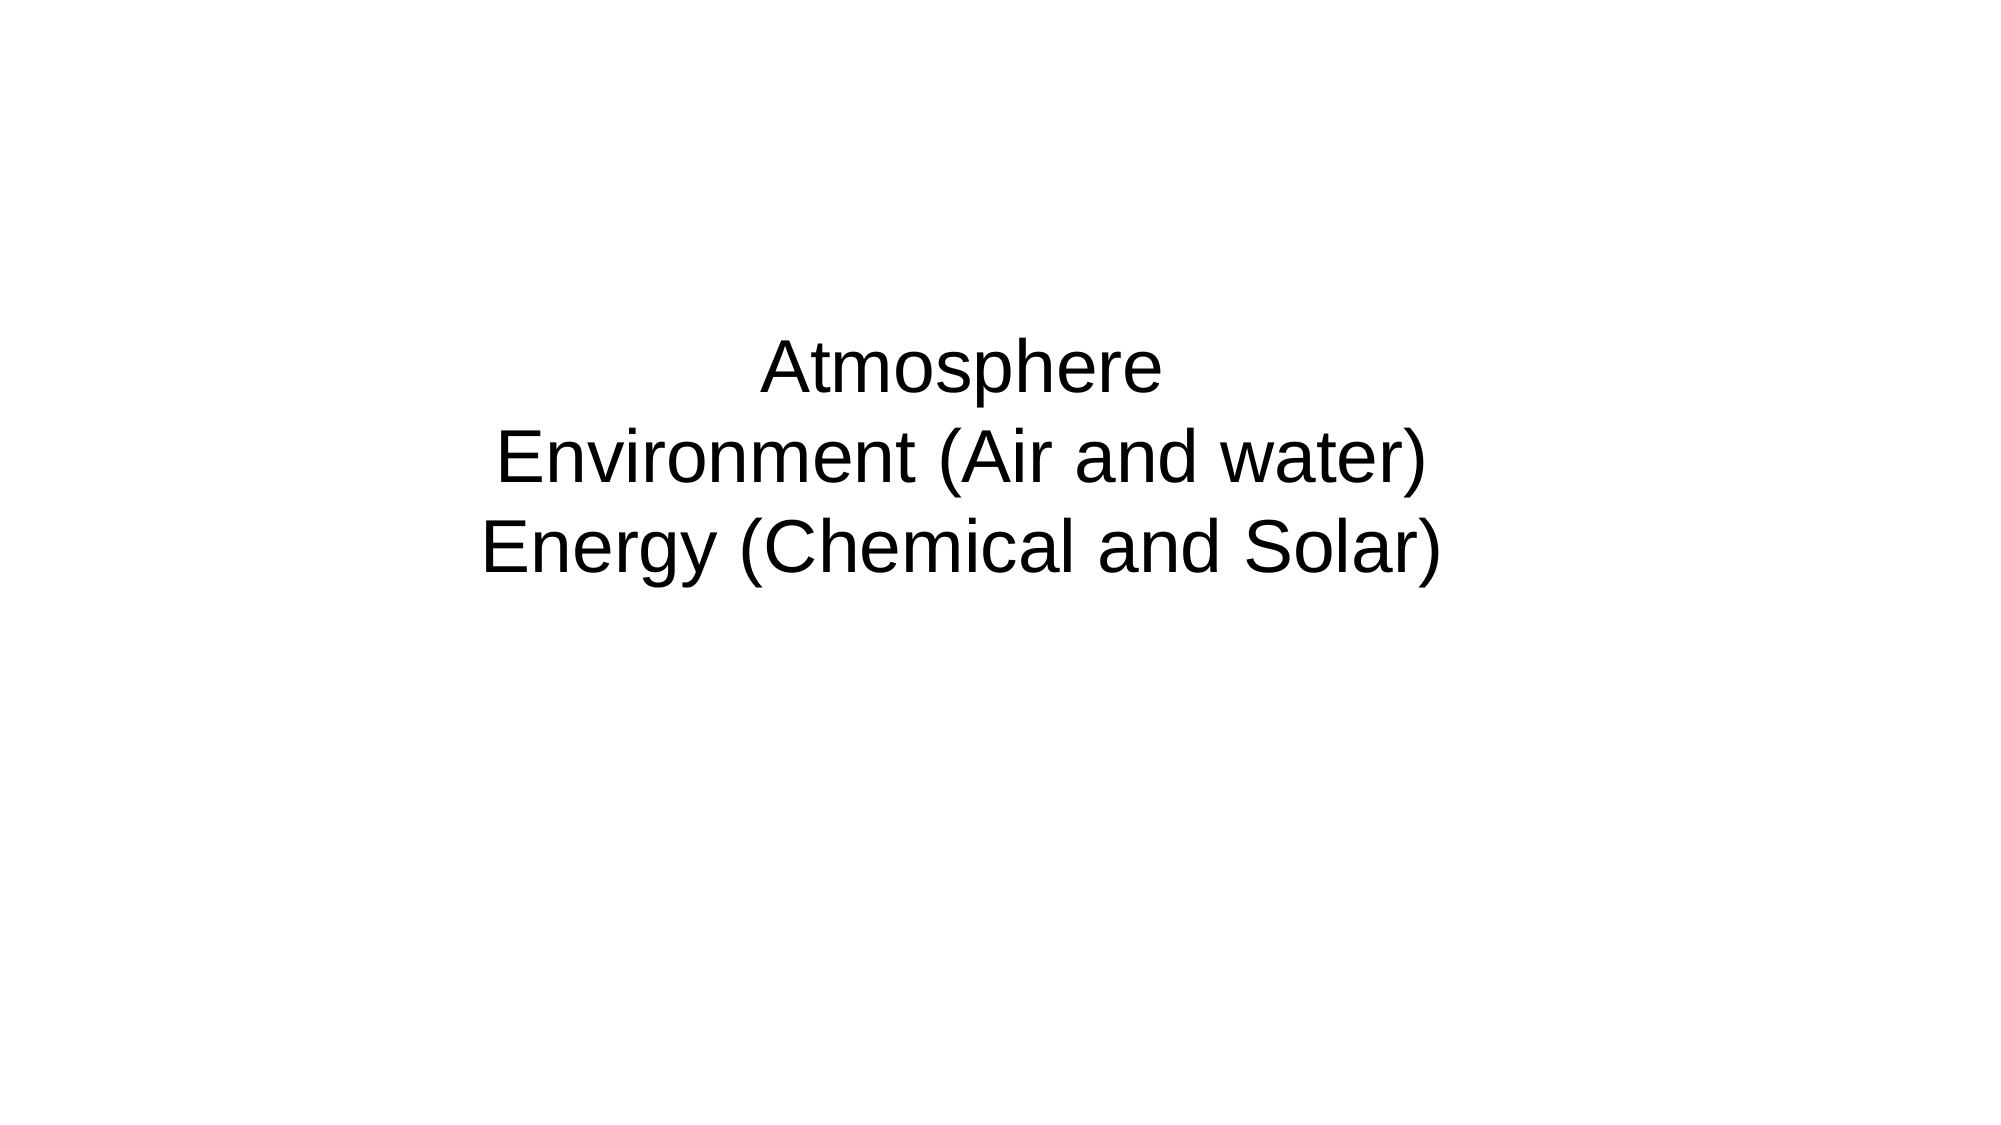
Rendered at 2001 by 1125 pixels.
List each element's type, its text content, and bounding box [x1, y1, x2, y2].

title Atmosphere Environment (Air and water) Energy (Chemical and Solar) [324, 287, 1600, 529]
